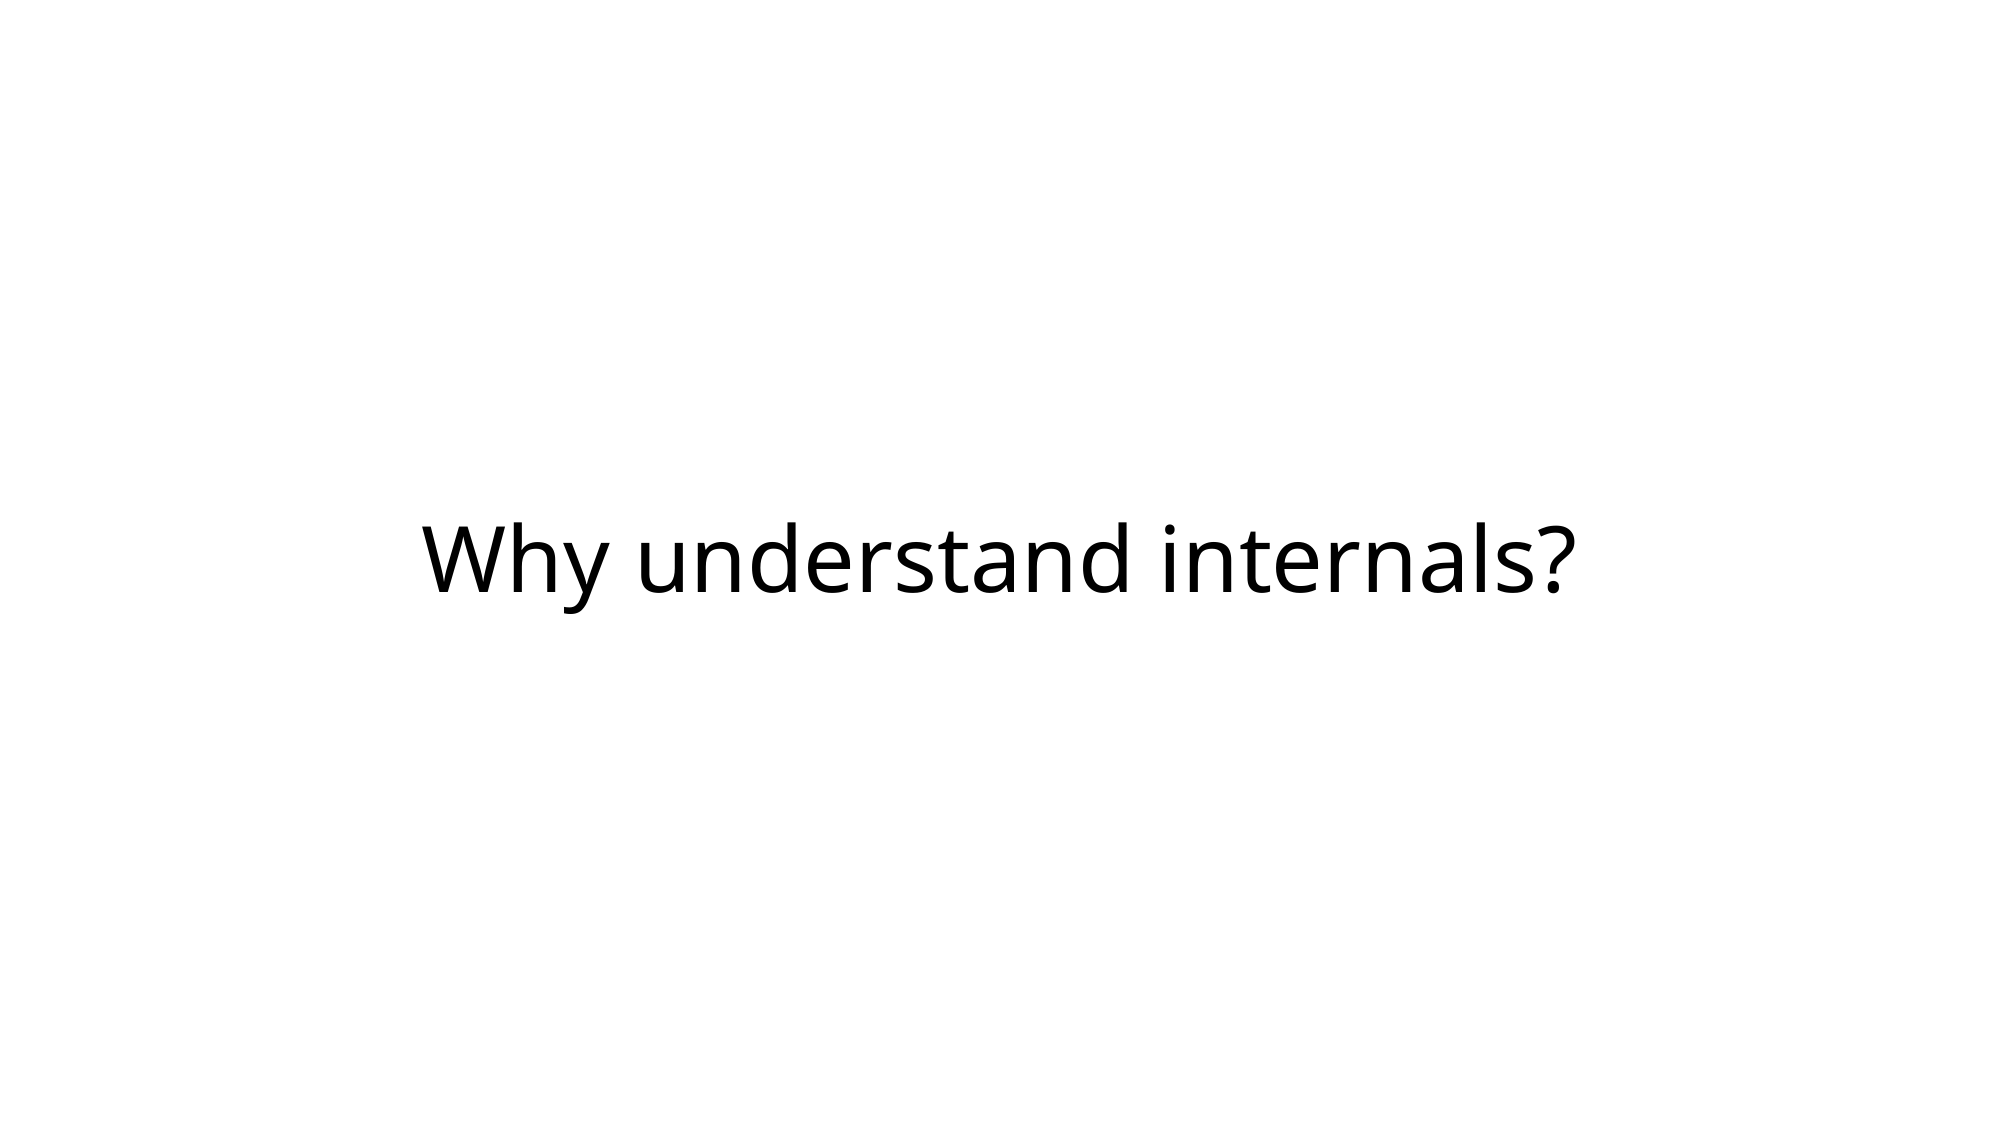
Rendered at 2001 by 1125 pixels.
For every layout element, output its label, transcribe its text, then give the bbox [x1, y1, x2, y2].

title Why understand internals? [137, 453, 1863, 672]
